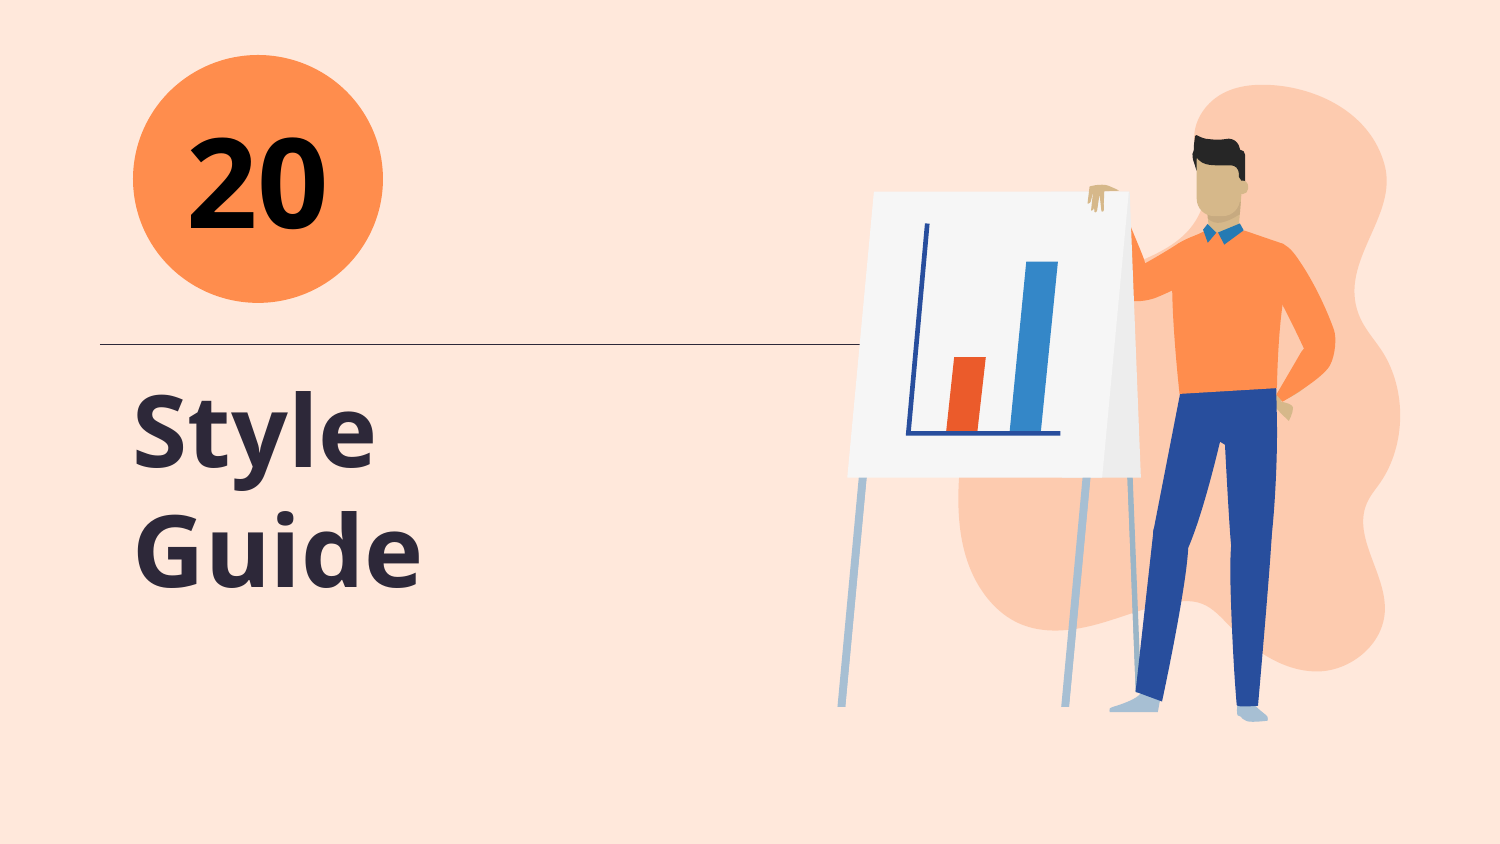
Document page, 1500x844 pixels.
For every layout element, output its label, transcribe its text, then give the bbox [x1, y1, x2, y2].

text_box Style Guide [132, 367, 817, 608]
text_box [1194, 84, 1401, 668]
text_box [837, 134, 1336, 722]
text_box 20 [130, 52, 386, 305]
